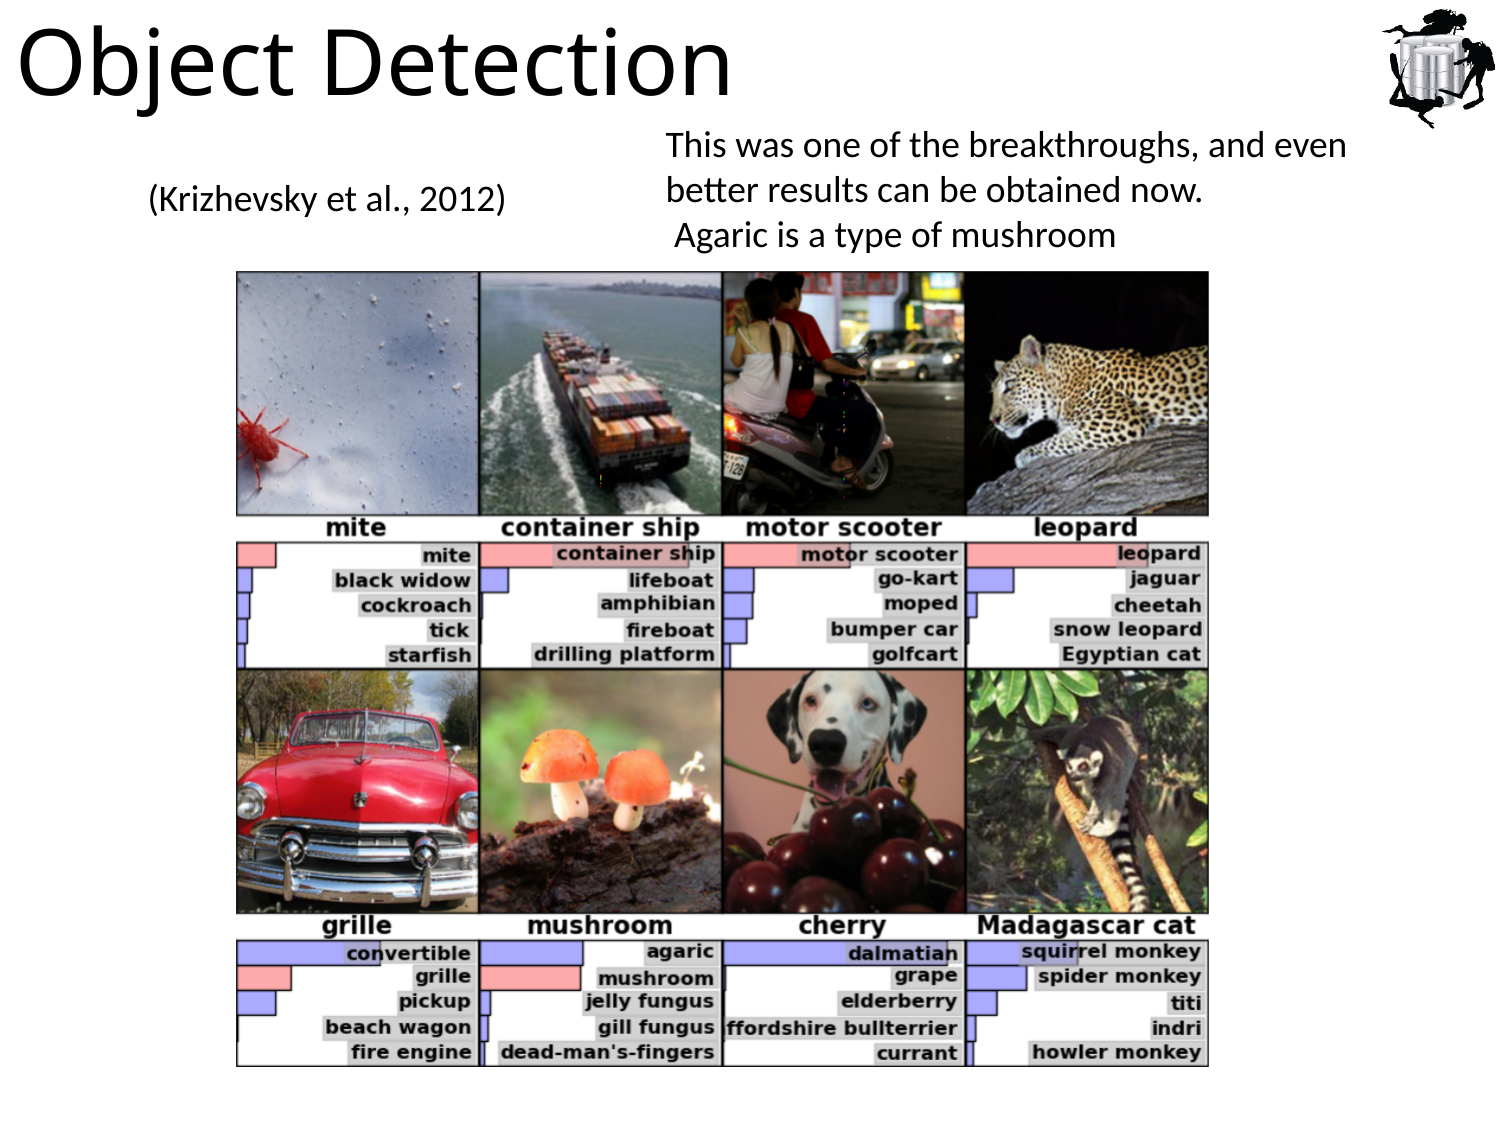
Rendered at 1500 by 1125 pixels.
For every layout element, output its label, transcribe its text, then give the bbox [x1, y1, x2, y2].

picture [1377, 5, 1498, 131]
text_box (Krizhevsky et al., 2012) [132, 167, 650, 227]
text_box This was one of the breakthroughs, and even better results can be obtained now. Agaric is a type of mushroom [650, 112, 1422, 262]
title Object Detection [0, 0, 1377, 131]
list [219, 263, 1215, 1073]
